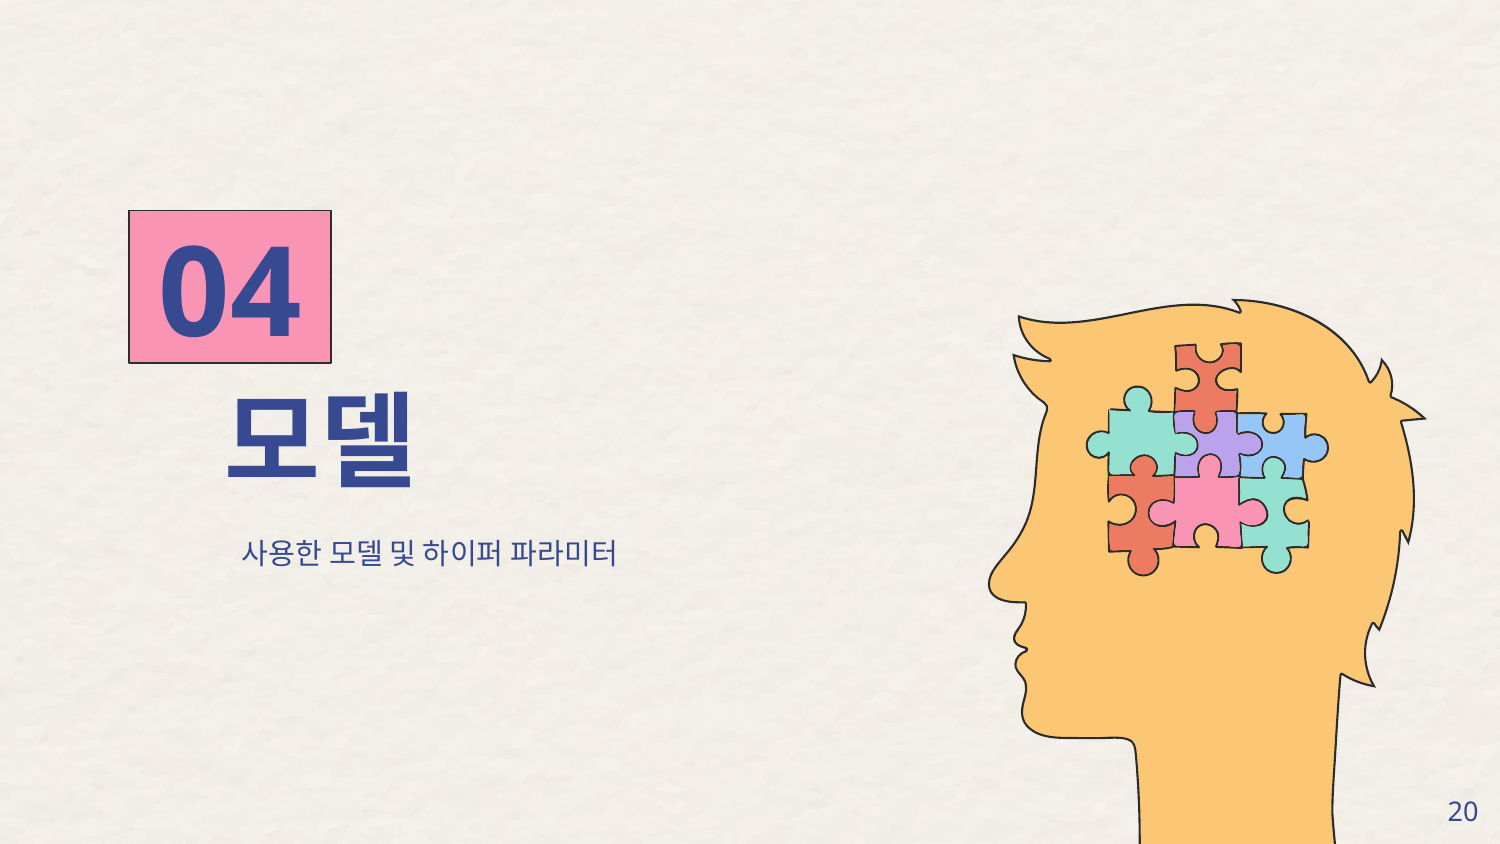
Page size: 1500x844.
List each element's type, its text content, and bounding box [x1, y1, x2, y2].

slide_number ‹#› [1432, 779, 1494, 844]
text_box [985, 298, 1428, 844]
title 04 [128, 210, 332, 364]
title 모델 [209, 362, 919, 516]
subtitle 사용한 모델 및 하이퍼 파라미터 [226, 515, 936, 577]
